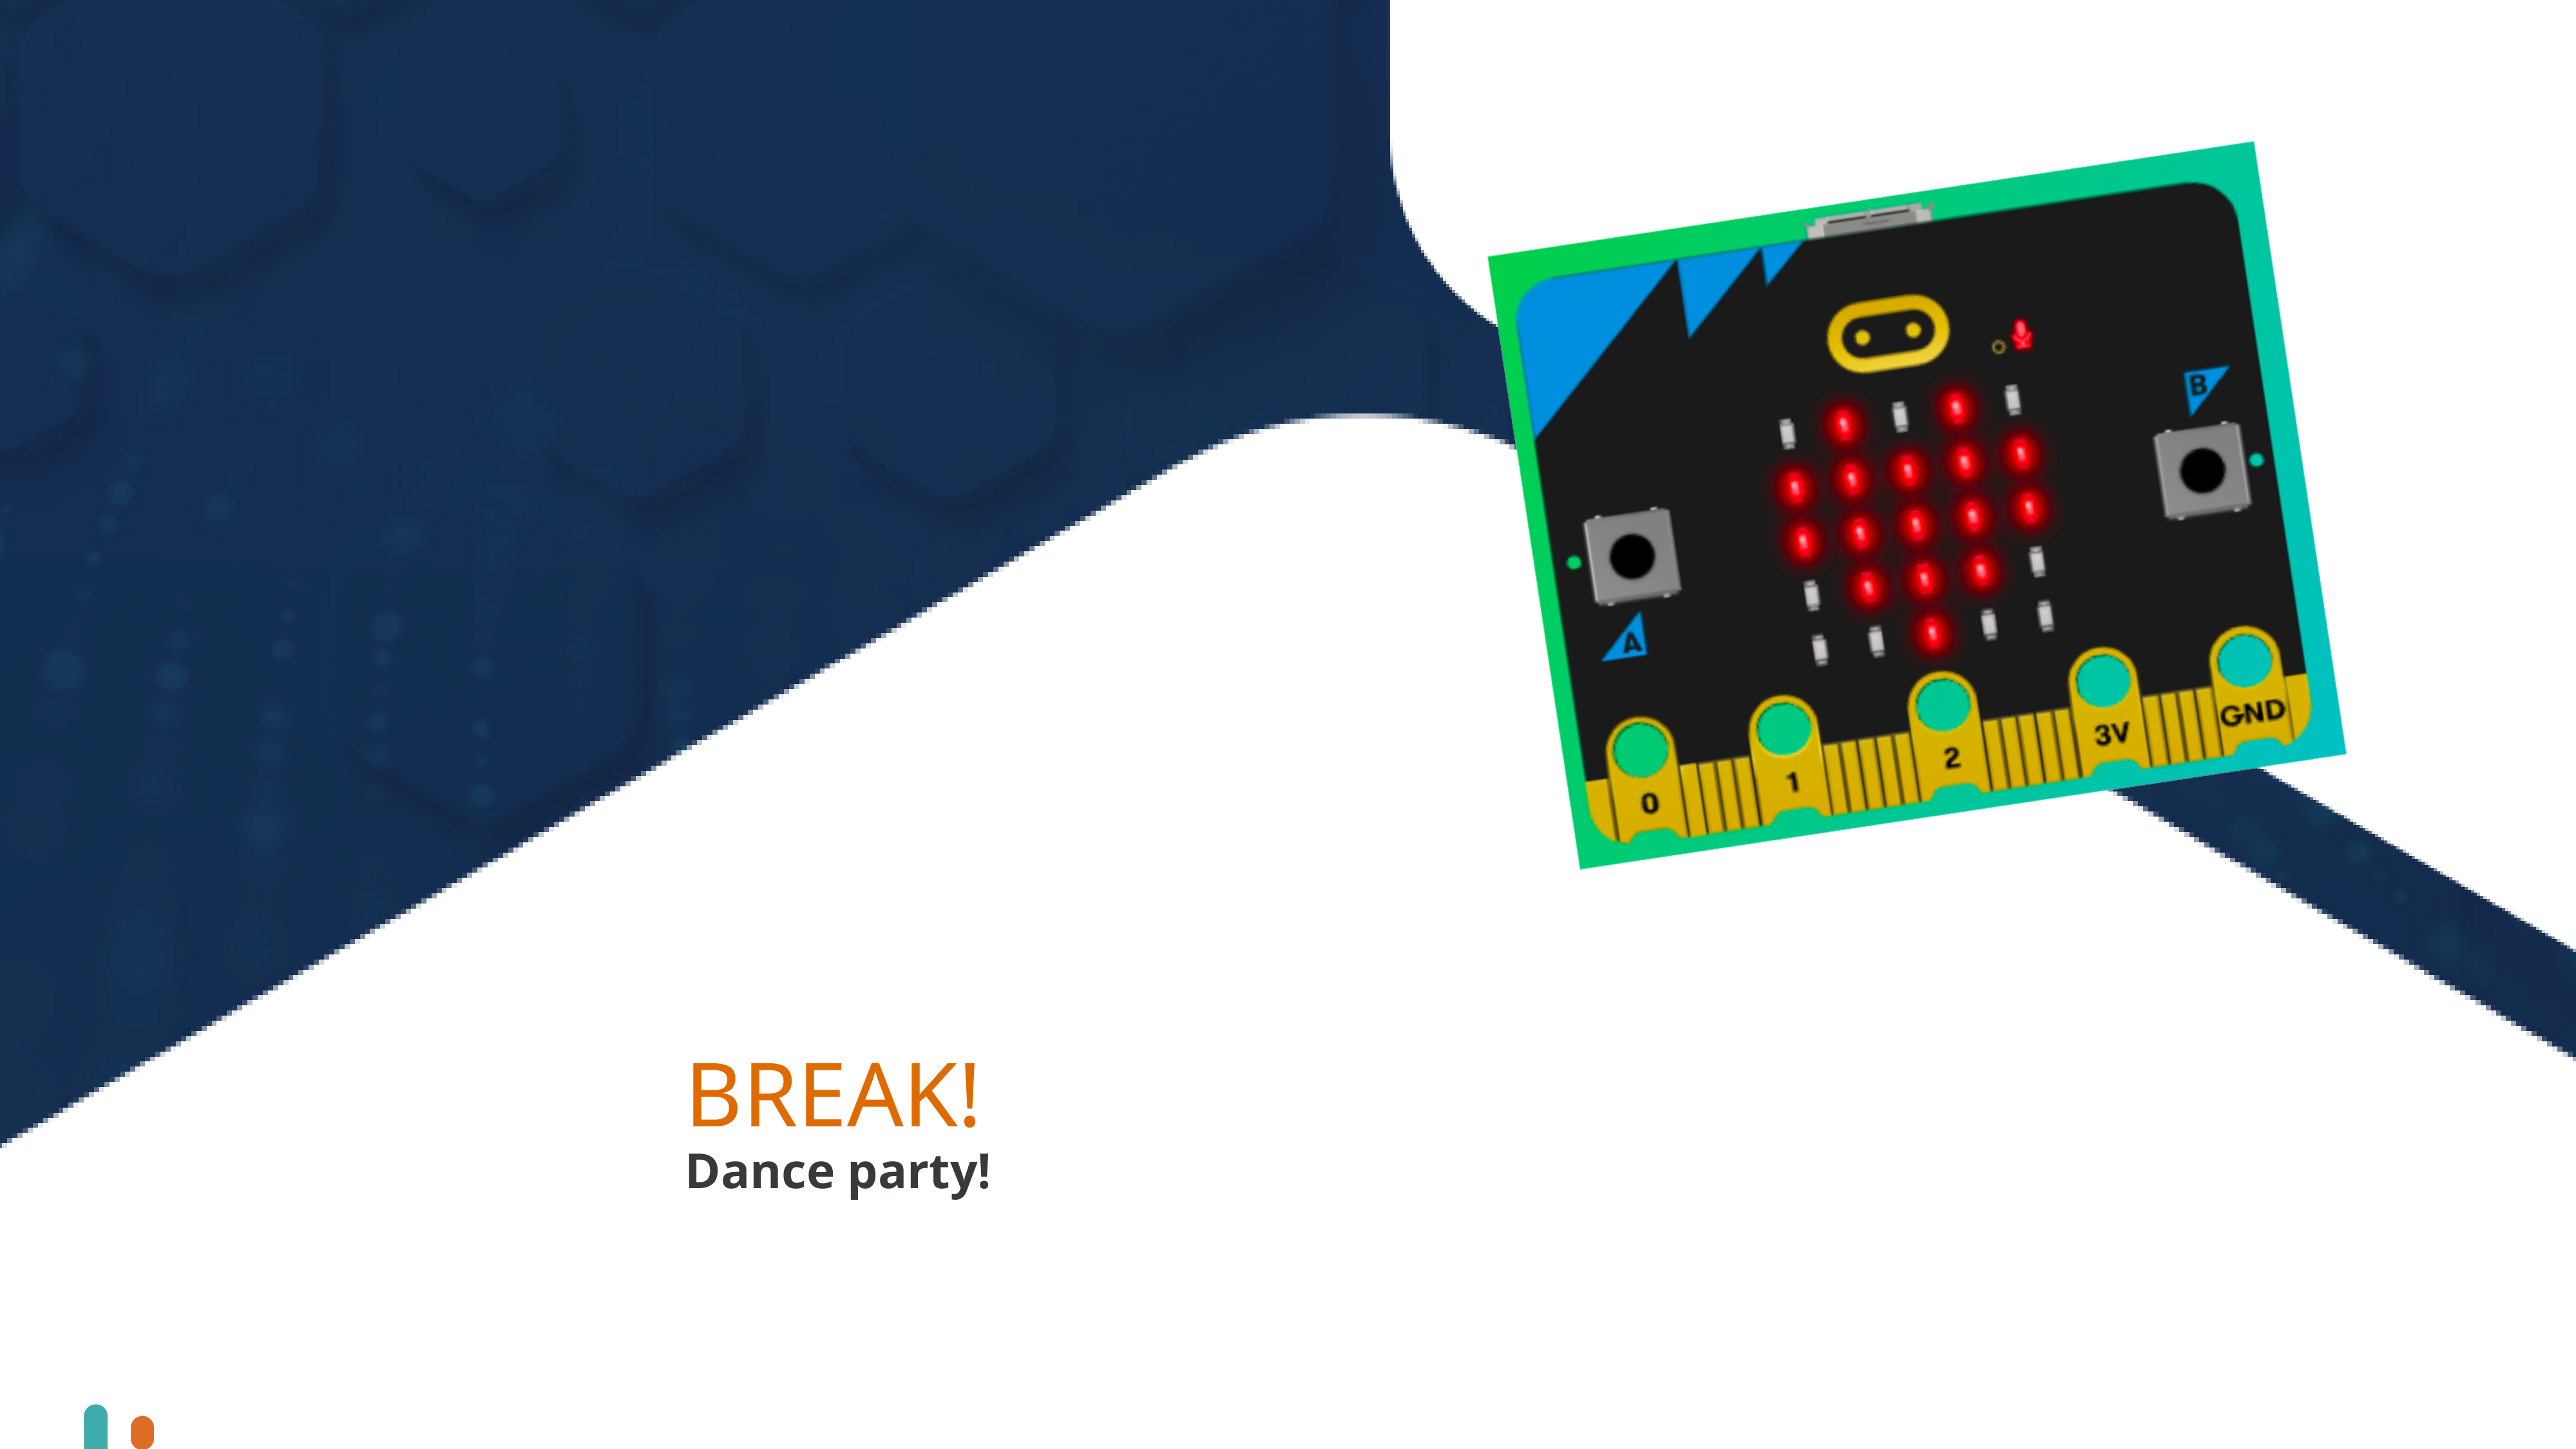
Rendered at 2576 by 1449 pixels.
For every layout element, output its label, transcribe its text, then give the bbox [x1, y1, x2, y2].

title BREAK! [665, 788, 1908, 1133]
list Dance party! [665, 1133, 2058, 1286]
picture [0, 0, 2576, 1449]
